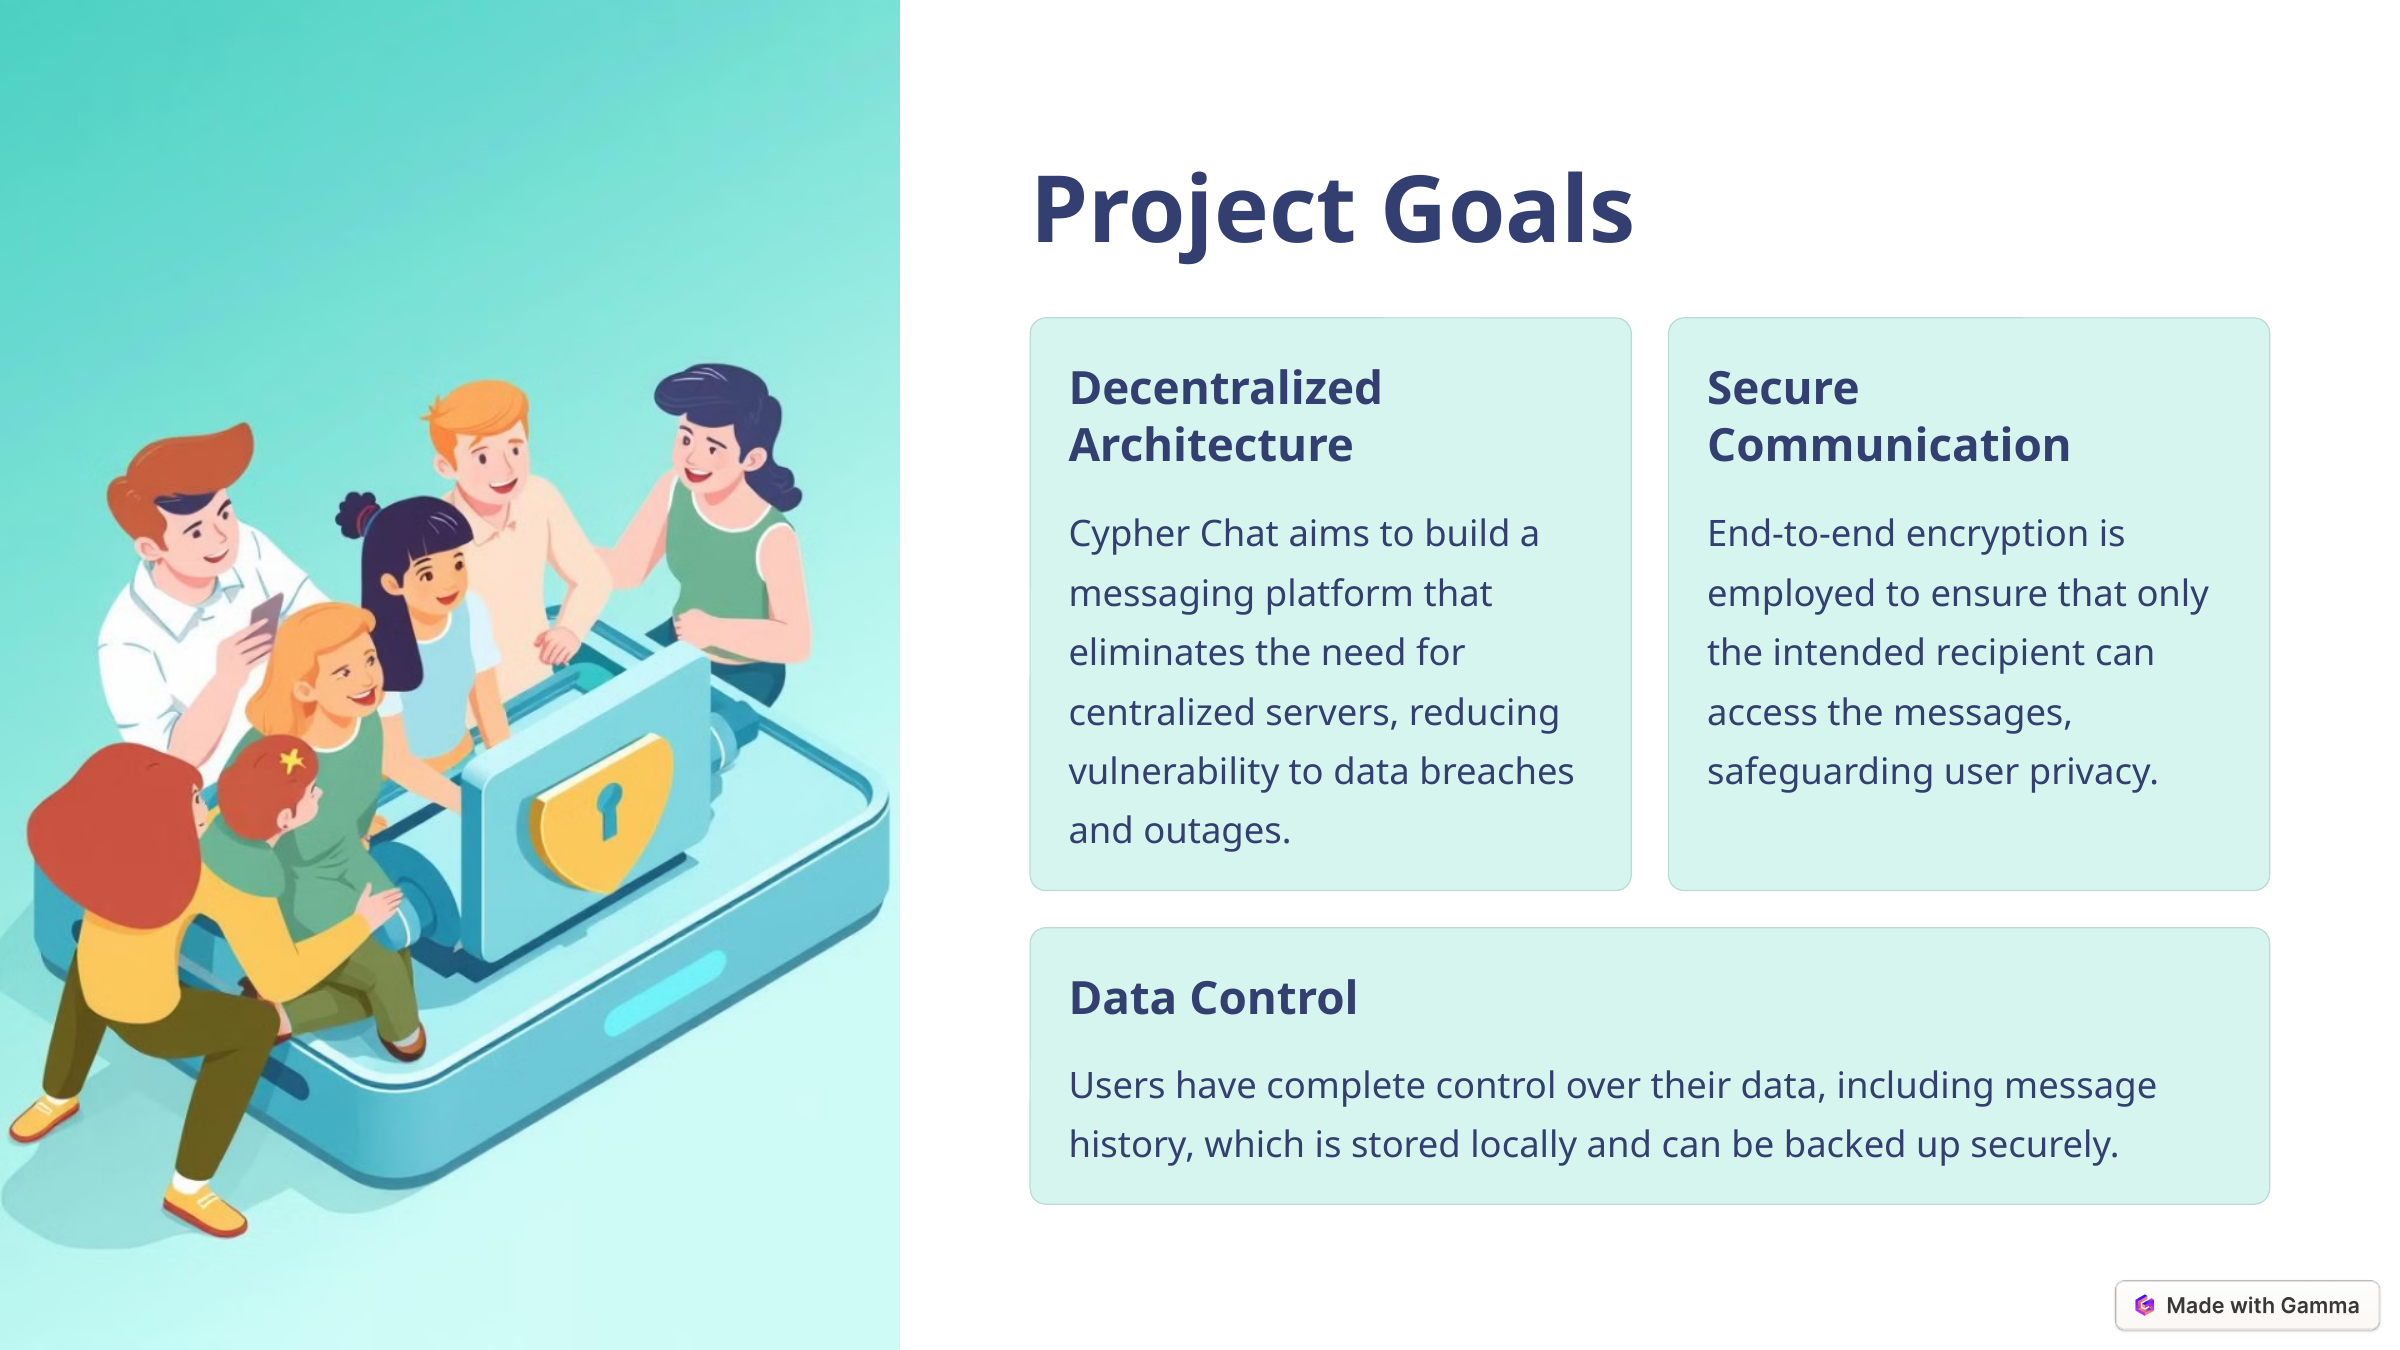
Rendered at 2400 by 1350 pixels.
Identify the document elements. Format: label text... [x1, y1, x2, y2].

text_box [1668, 317, 2270, 891]
text_box Data Control [1068, 966, 1534, 1025]
text_box End-to-end encryption is employed to ensure that only the intended recipient can access the messages, safeguarding user privacy. [1706, 494, 2232, 793]
picture [2106, 1271, 2389, 1339]
text_box Cypher Chat aims to build a messaging platform that eliminates the need for centralized servers, reducing vulnerability to data breaches and outages. [1068, 494, 1593, 852]
text_box [1030, 927, 2270, 1205]
text_box Users have complete control over their data, including message history, which is stored locally and can be backed up securely. [1068, 1046, 2232, 1166]
text_box [1030, 317, 1632, 891]
picture [0, 0, 900, 1350]
text_box Project Goals [1030, 145, 1961, 263]
text_box Decentralized Architecture [1068, 356, 1593, 473]
text_box Secure Communication [1706, 356, 2232, 473]
